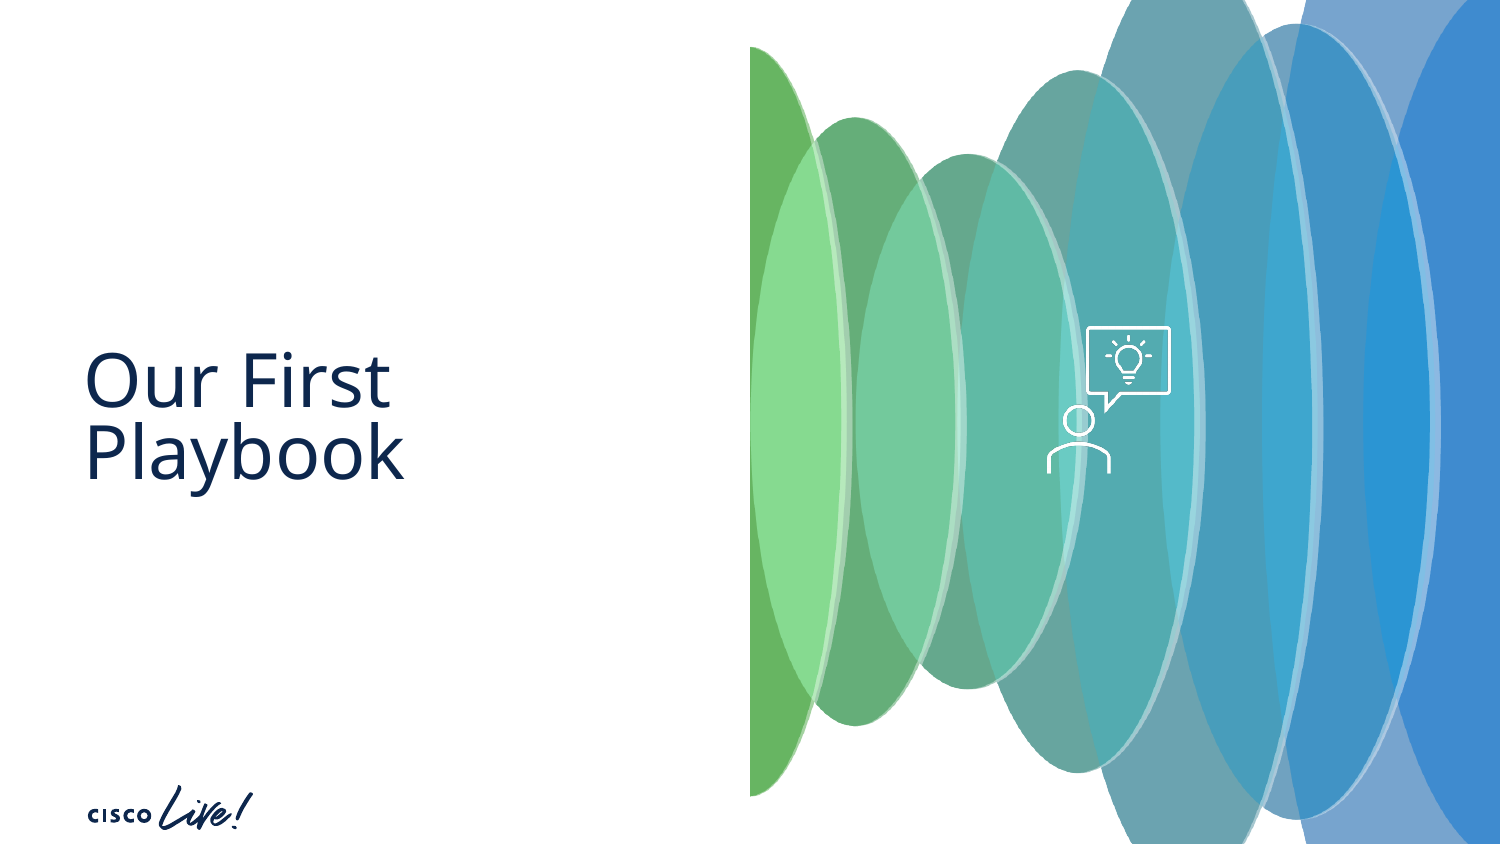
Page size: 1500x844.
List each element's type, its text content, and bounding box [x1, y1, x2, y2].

picture [750, 0, 1500, 844]
title Our First Playbook [68, 262, 683, 582]
